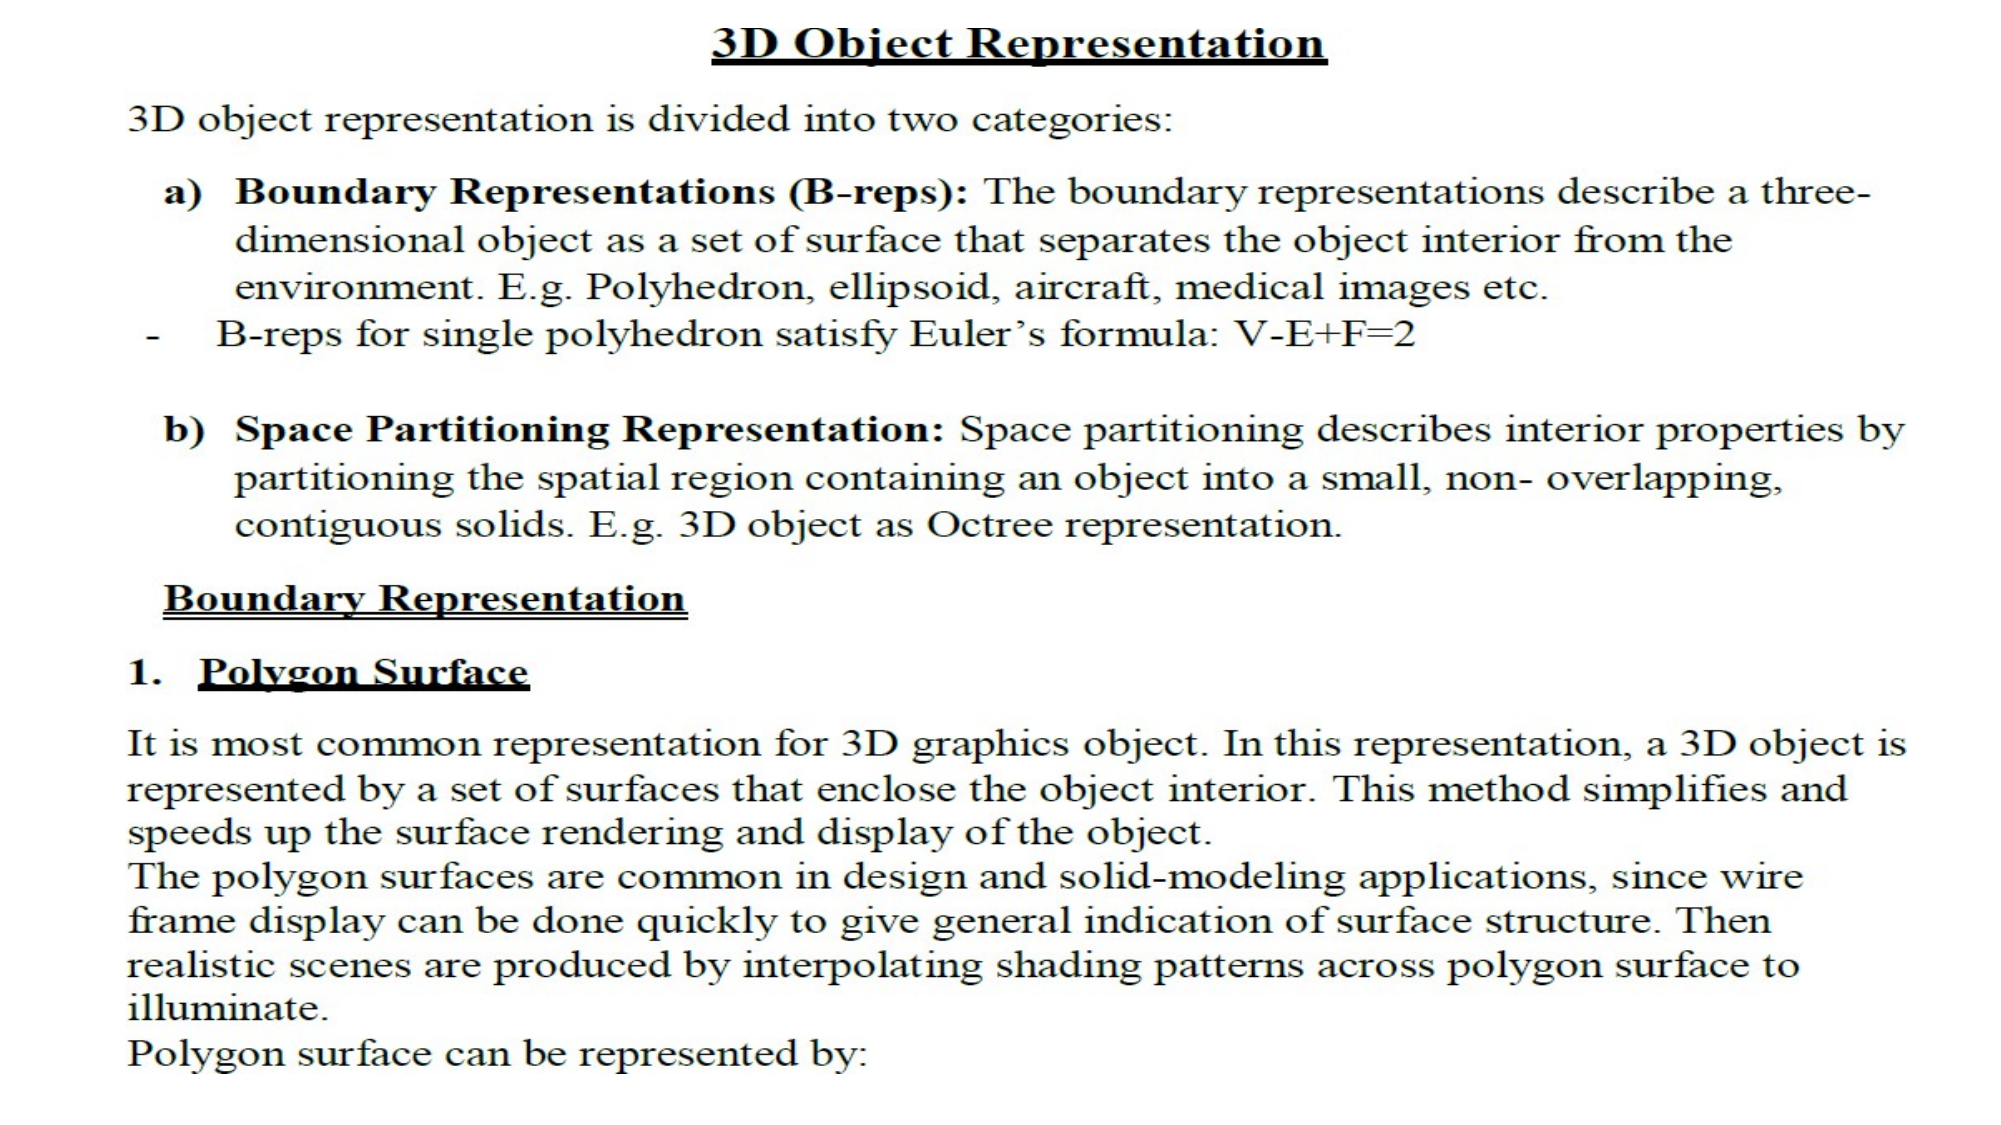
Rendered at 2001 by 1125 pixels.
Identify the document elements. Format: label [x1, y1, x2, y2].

picture [125, 27, 1908, 1074]
